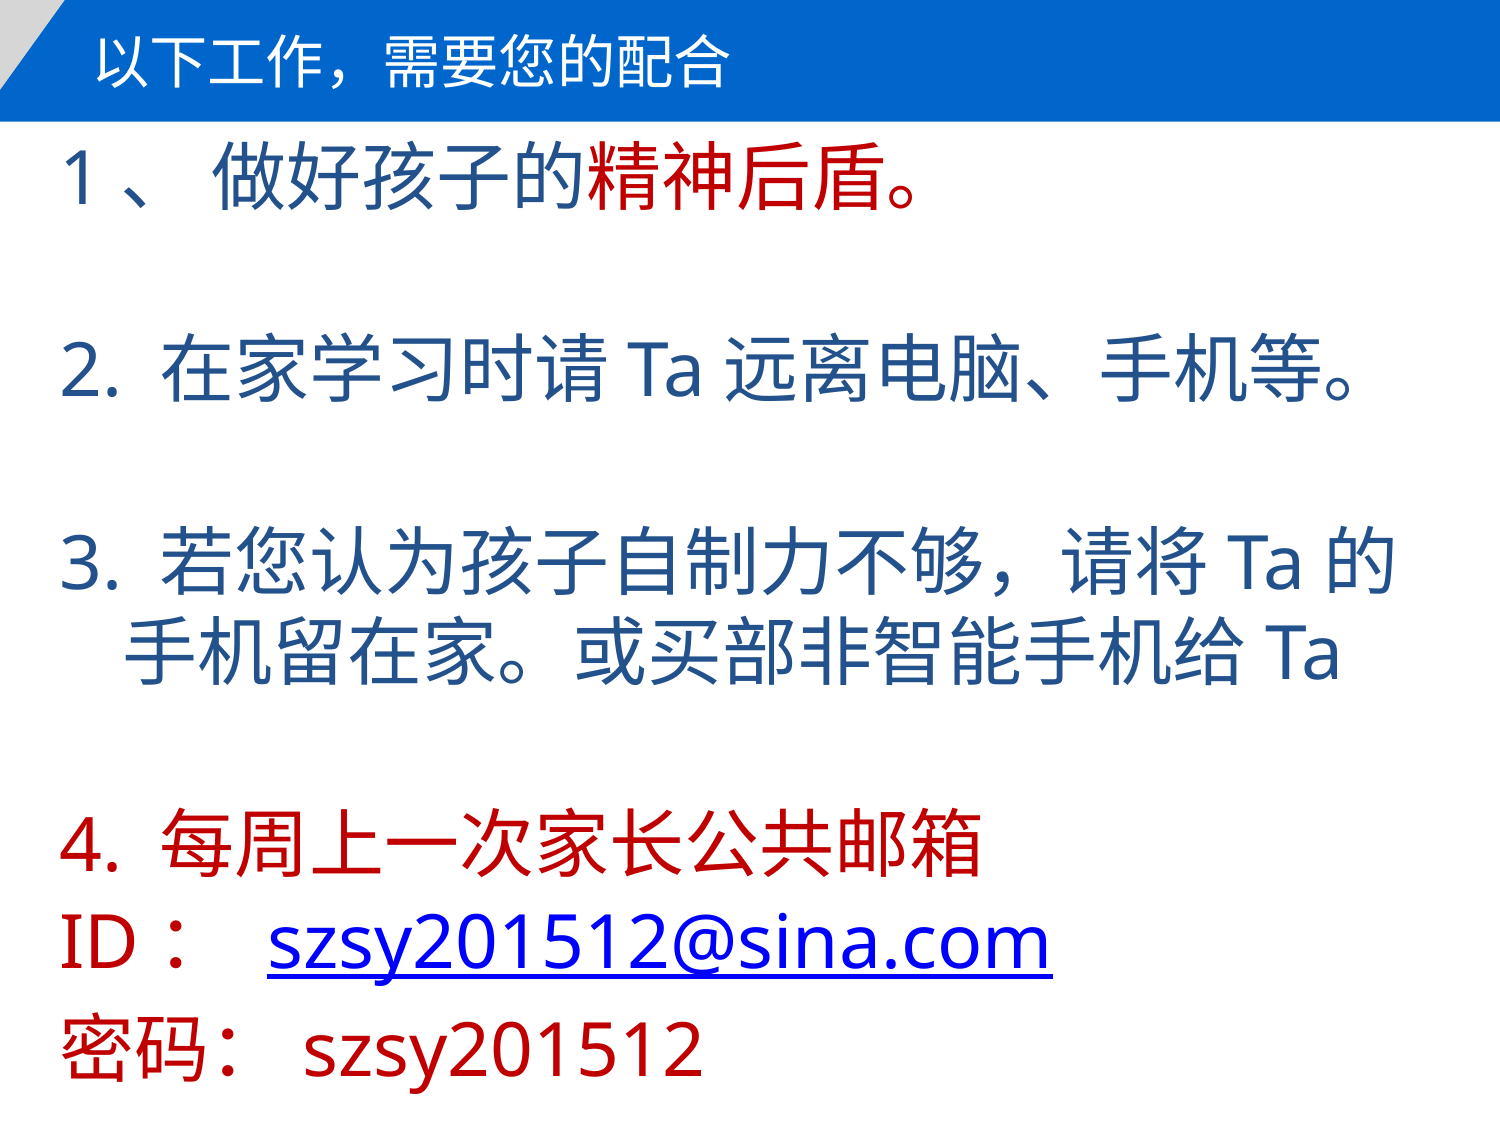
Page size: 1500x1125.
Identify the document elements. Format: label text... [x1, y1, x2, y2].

text_box 以下工作，需要您的配合 [76, 17, 804, 103]
text_box 1、 做好孩子的精神后盾。 2. 在家学习时请Ta远离电脑、手机等。 3. 若您认为孩子自制力不够，请将Ta的手机留在家。或买部非智能手机给Ta 4. 每周上一次家长公共邮箱 ID： szsy201512@sina.com 密码：szsy201512 [44, 121, 1447, 1099]
text_box [0, 0, 1500, 122]
text_box [0, 0, 65, 90]
